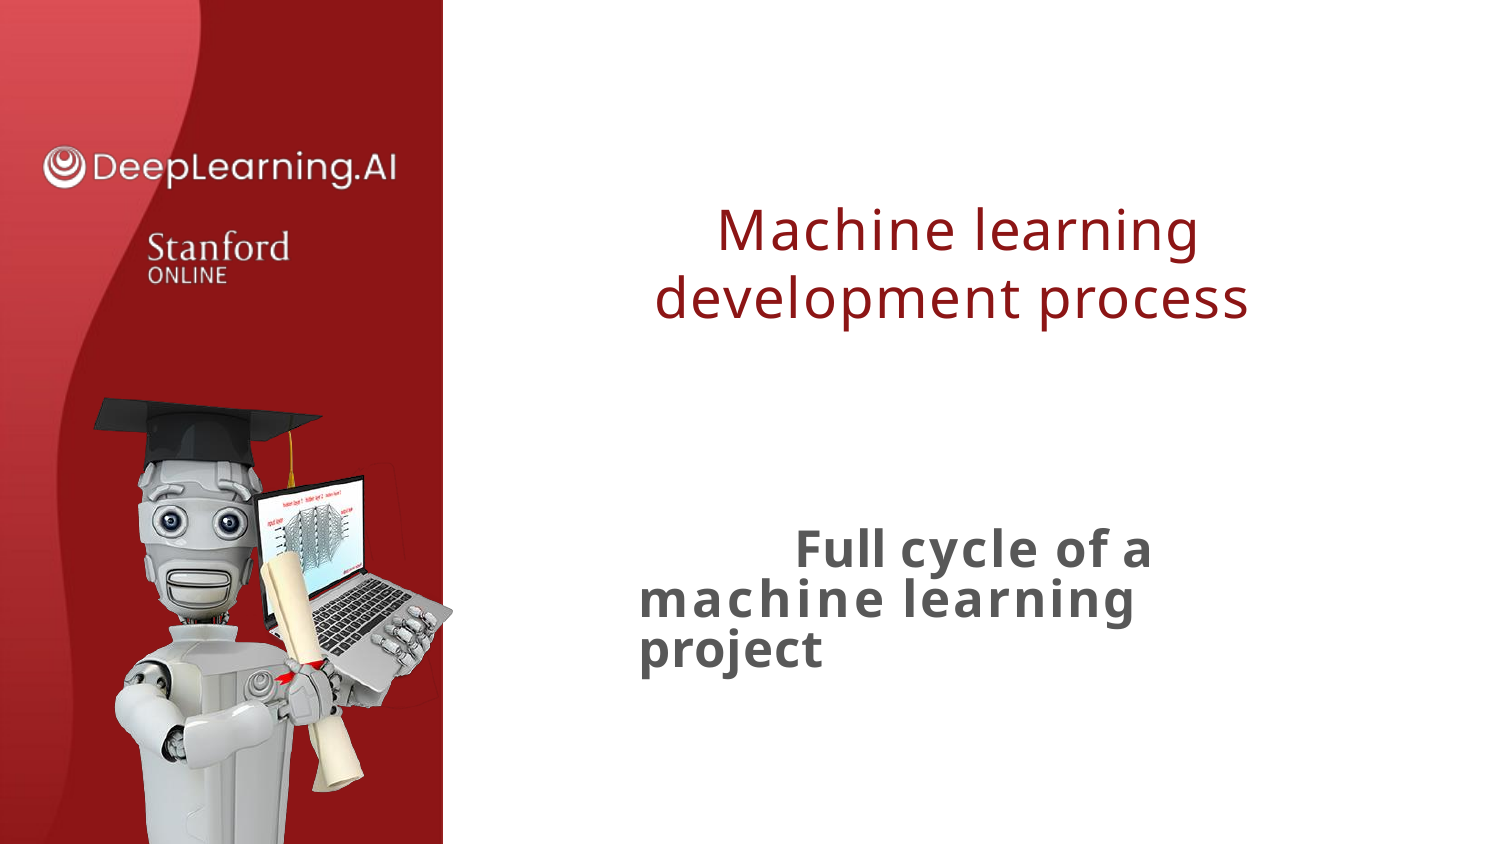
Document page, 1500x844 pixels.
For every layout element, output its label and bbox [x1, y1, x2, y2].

title [652, 192, 1275, 336]
text_box [636, 514, 1308, 678]
text_box [0, 0, 463, 844]
